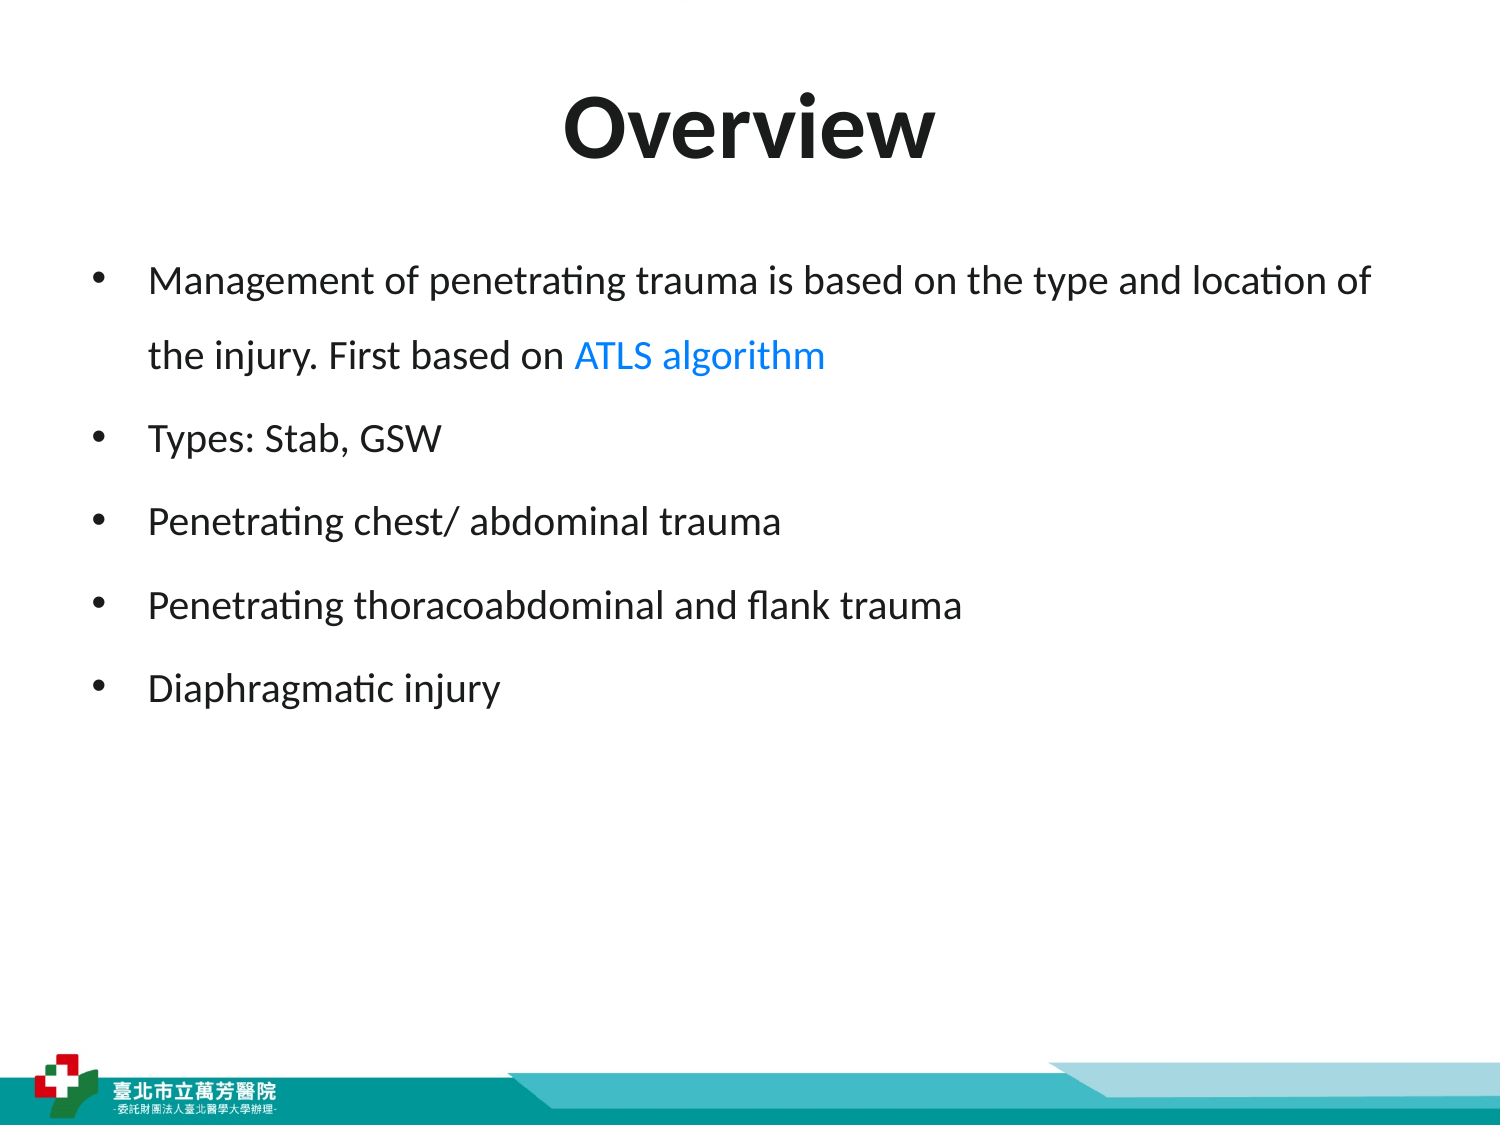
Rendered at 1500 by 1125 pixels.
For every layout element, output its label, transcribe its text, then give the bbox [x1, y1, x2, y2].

list Management of penetrating trauma is based on the type and location of the injury. First based on ATLS algorithm Types: Stab, GSW Penetrating chest/ abdominal trauma Penetrating thoracoabdominal and flank trauma Diaphragmatic injury [76, 219, 1427, 1059]
picture [0, 0, 1500, 1125]
title Overview [75, 45, 1425, 197]
